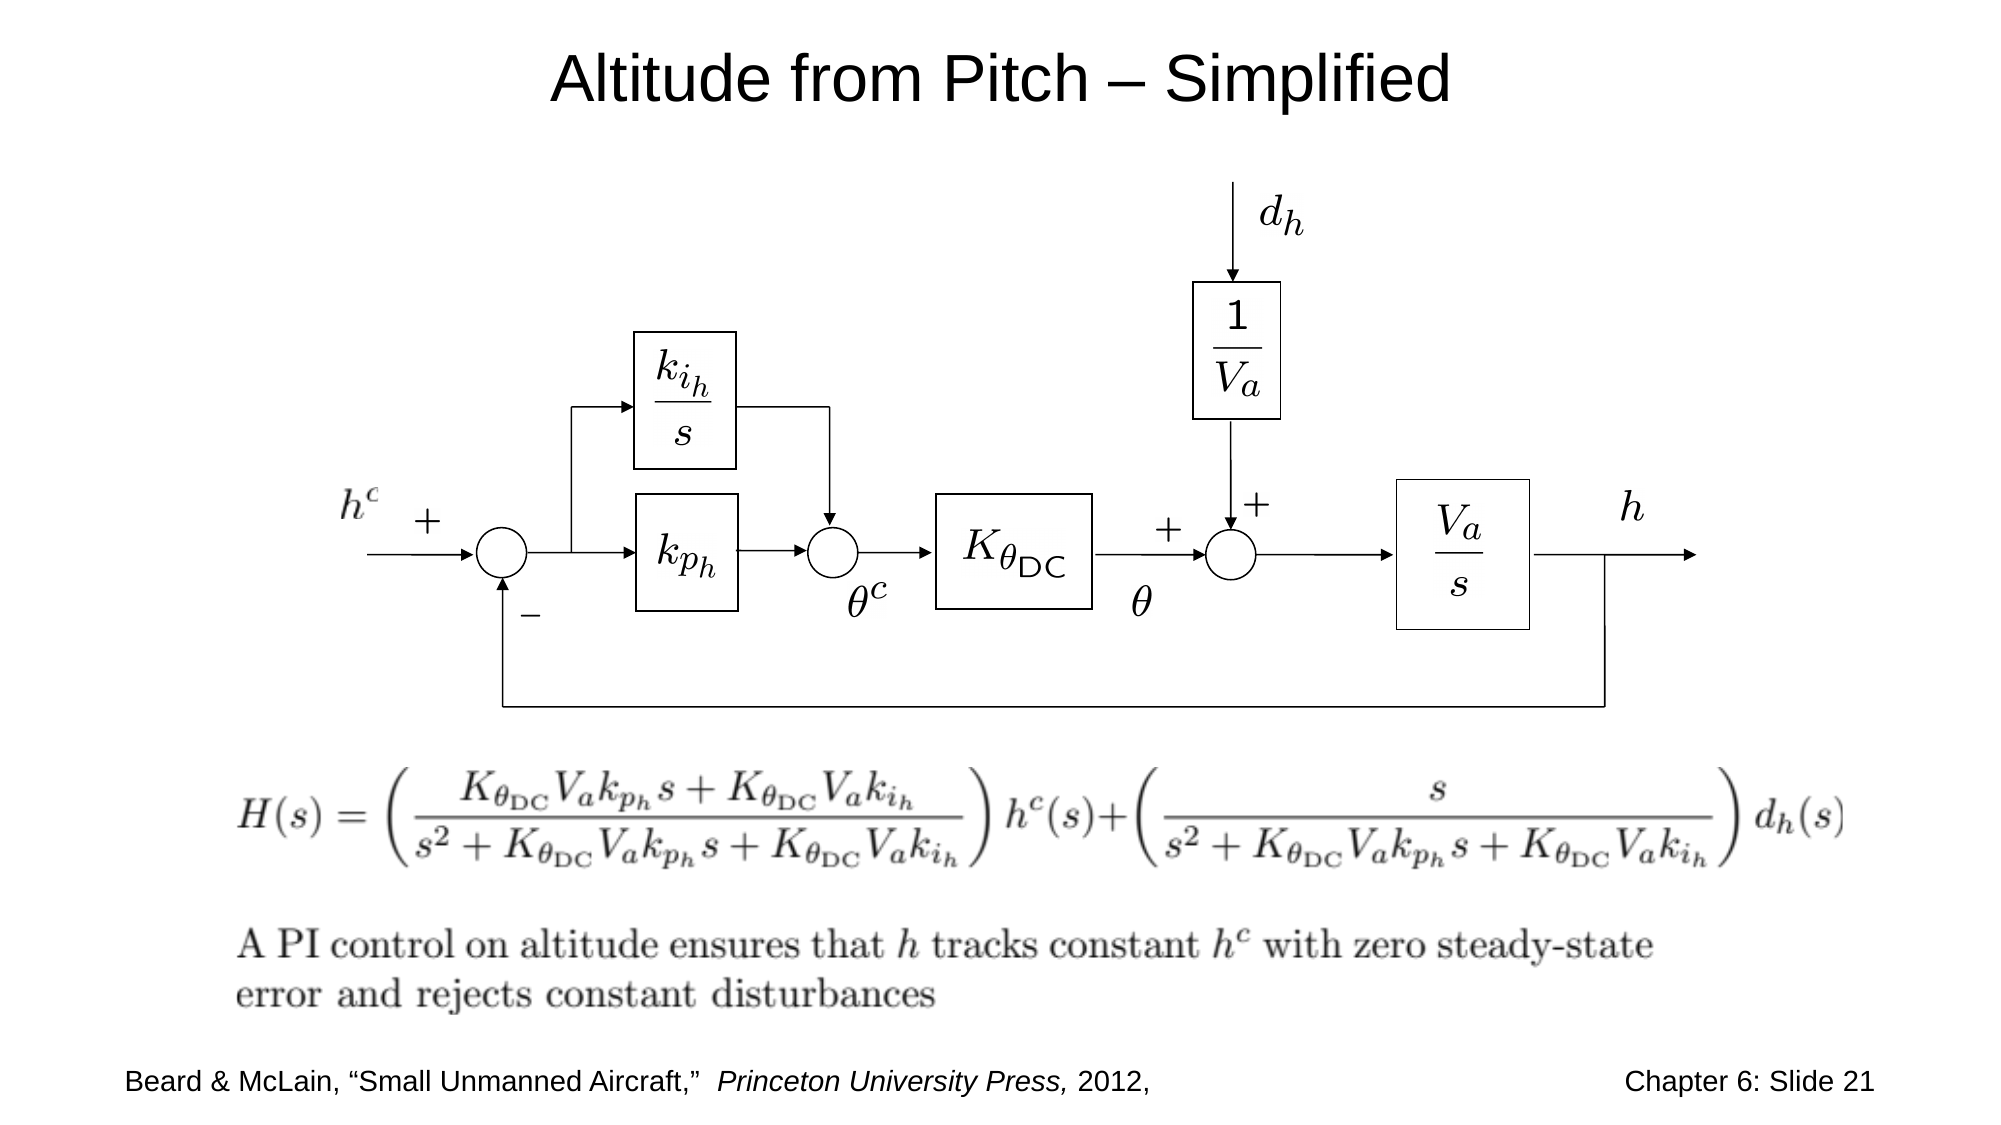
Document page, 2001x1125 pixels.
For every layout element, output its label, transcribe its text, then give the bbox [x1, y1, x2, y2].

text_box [340, 181, 1697, 707]
title Altitude from Pitch – Simplified [101, 24, 1903, 125]
picture [236, 767, 1843, 1015]
